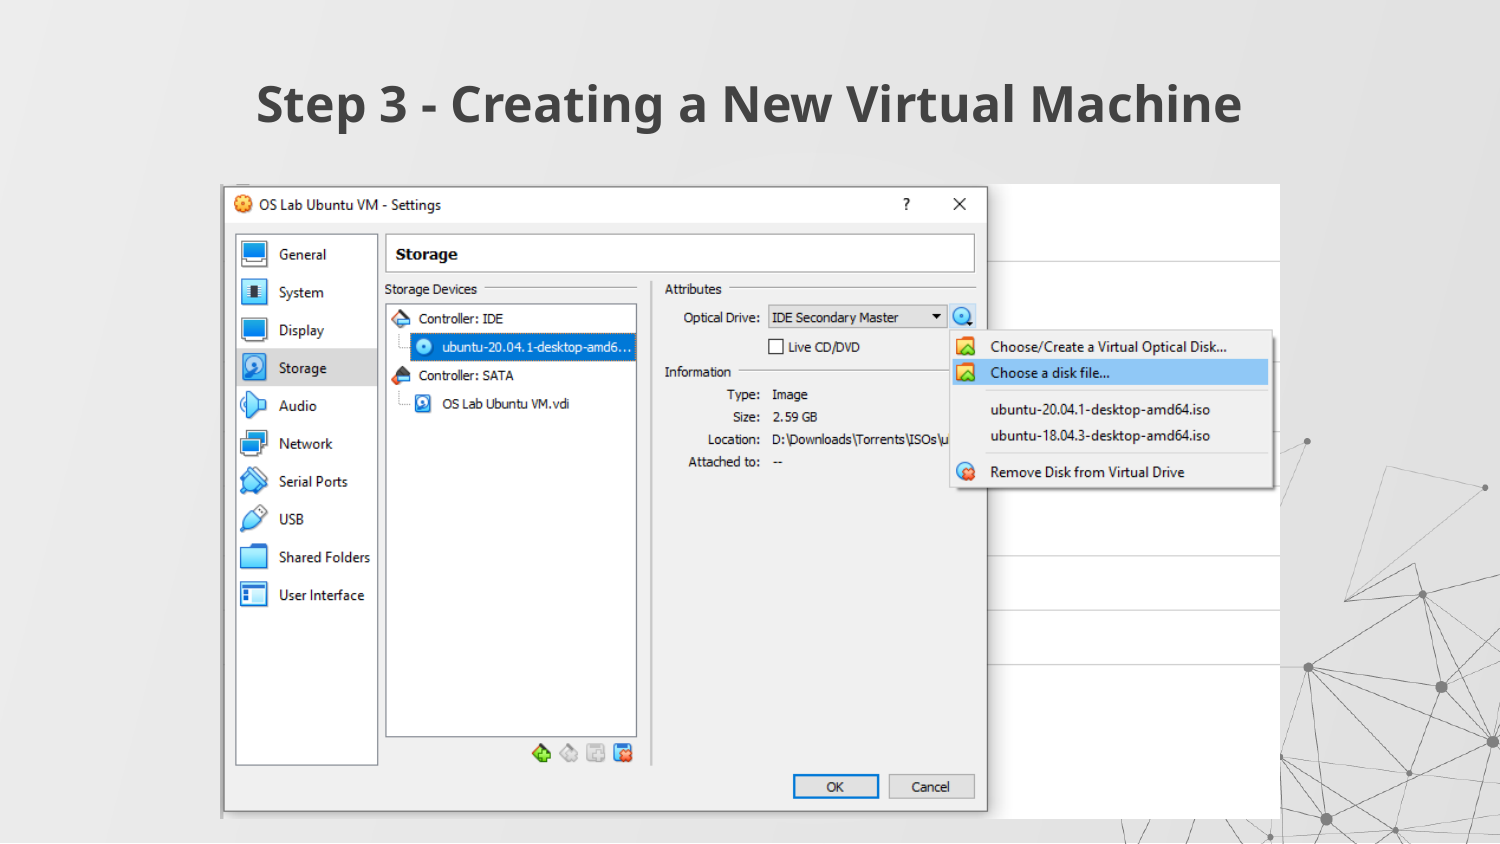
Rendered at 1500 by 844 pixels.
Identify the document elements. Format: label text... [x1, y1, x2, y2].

title Step 3 - Creating a New Virtual Machine [230, 57, 1270, 160]
picture [0, 0, 1500, 844]
